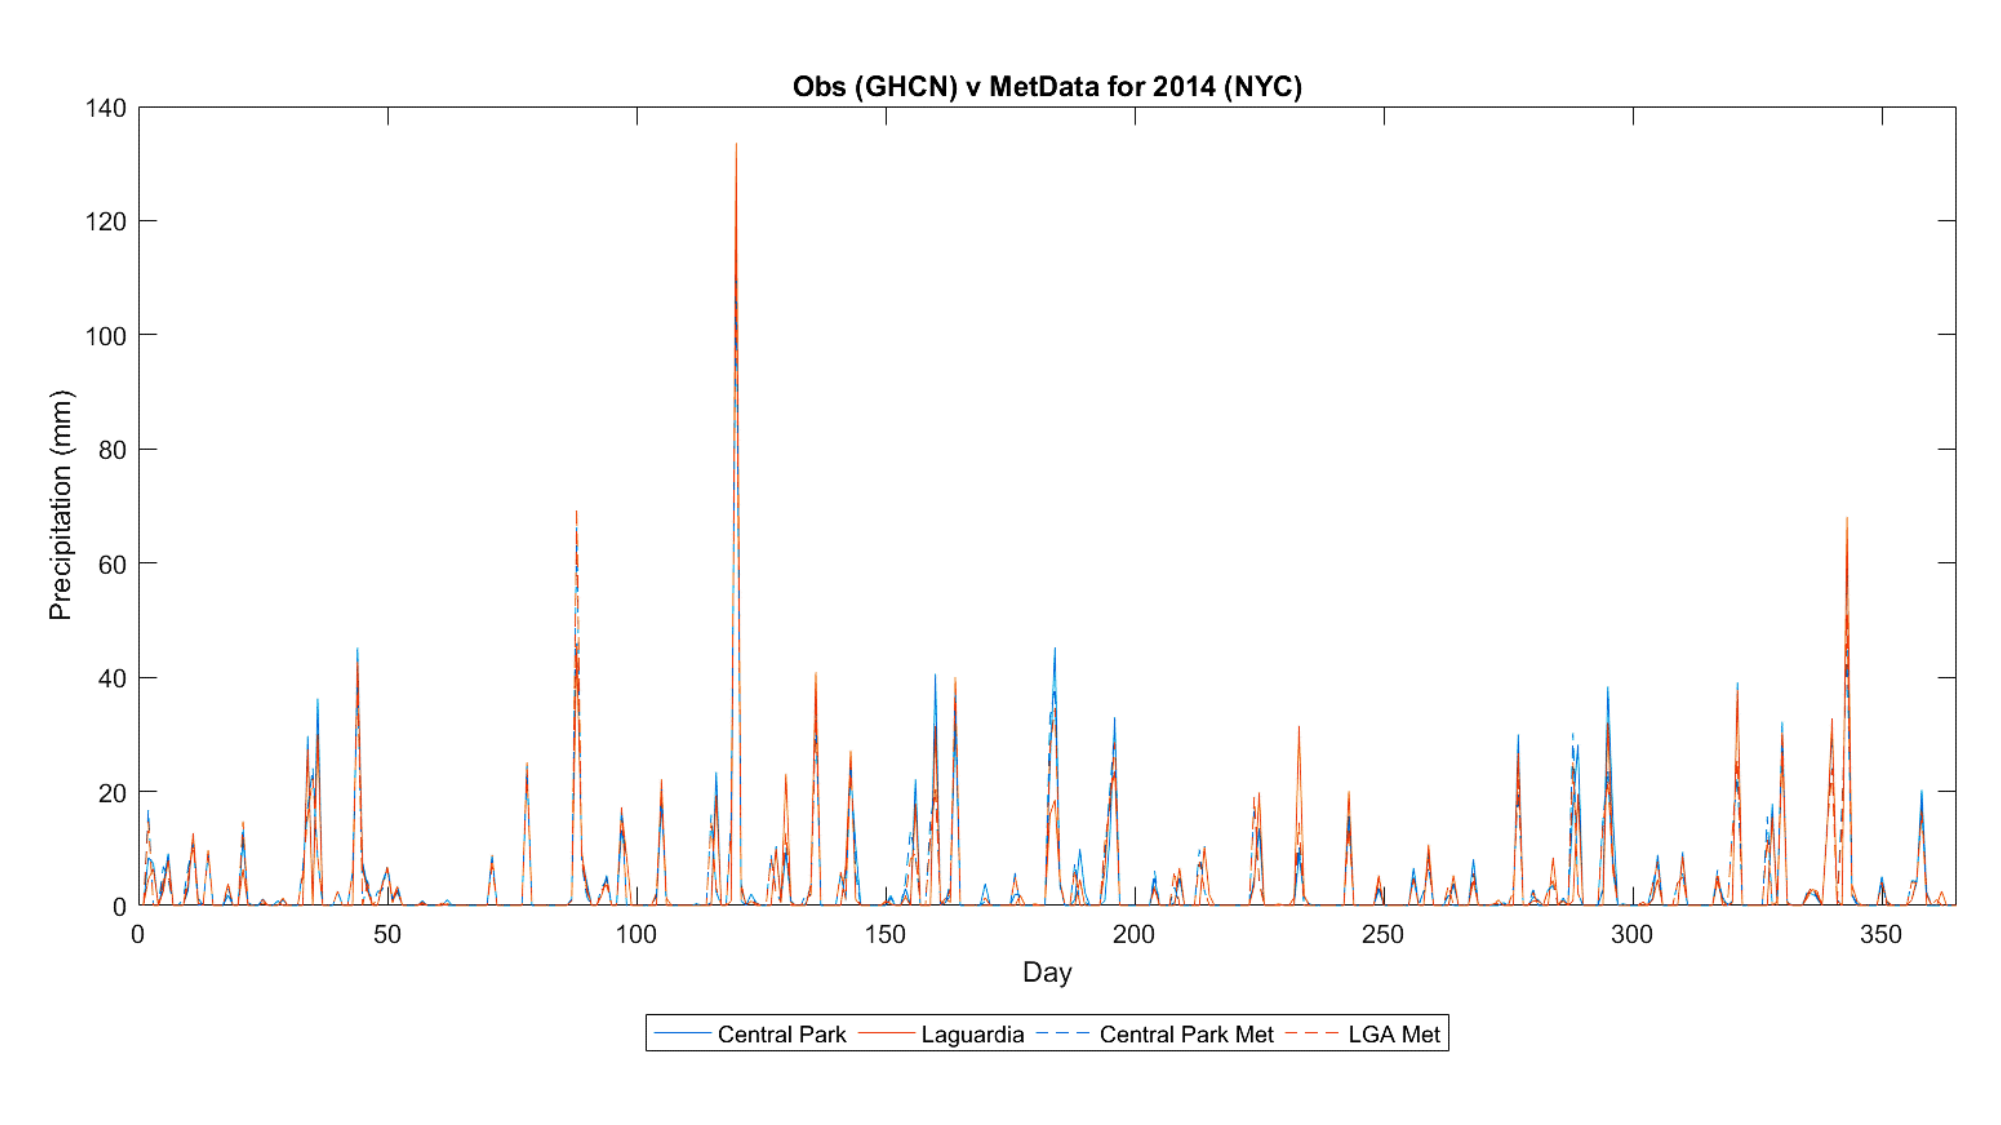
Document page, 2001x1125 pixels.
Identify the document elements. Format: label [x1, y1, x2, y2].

picture [12, 56, 1979, 1062]
